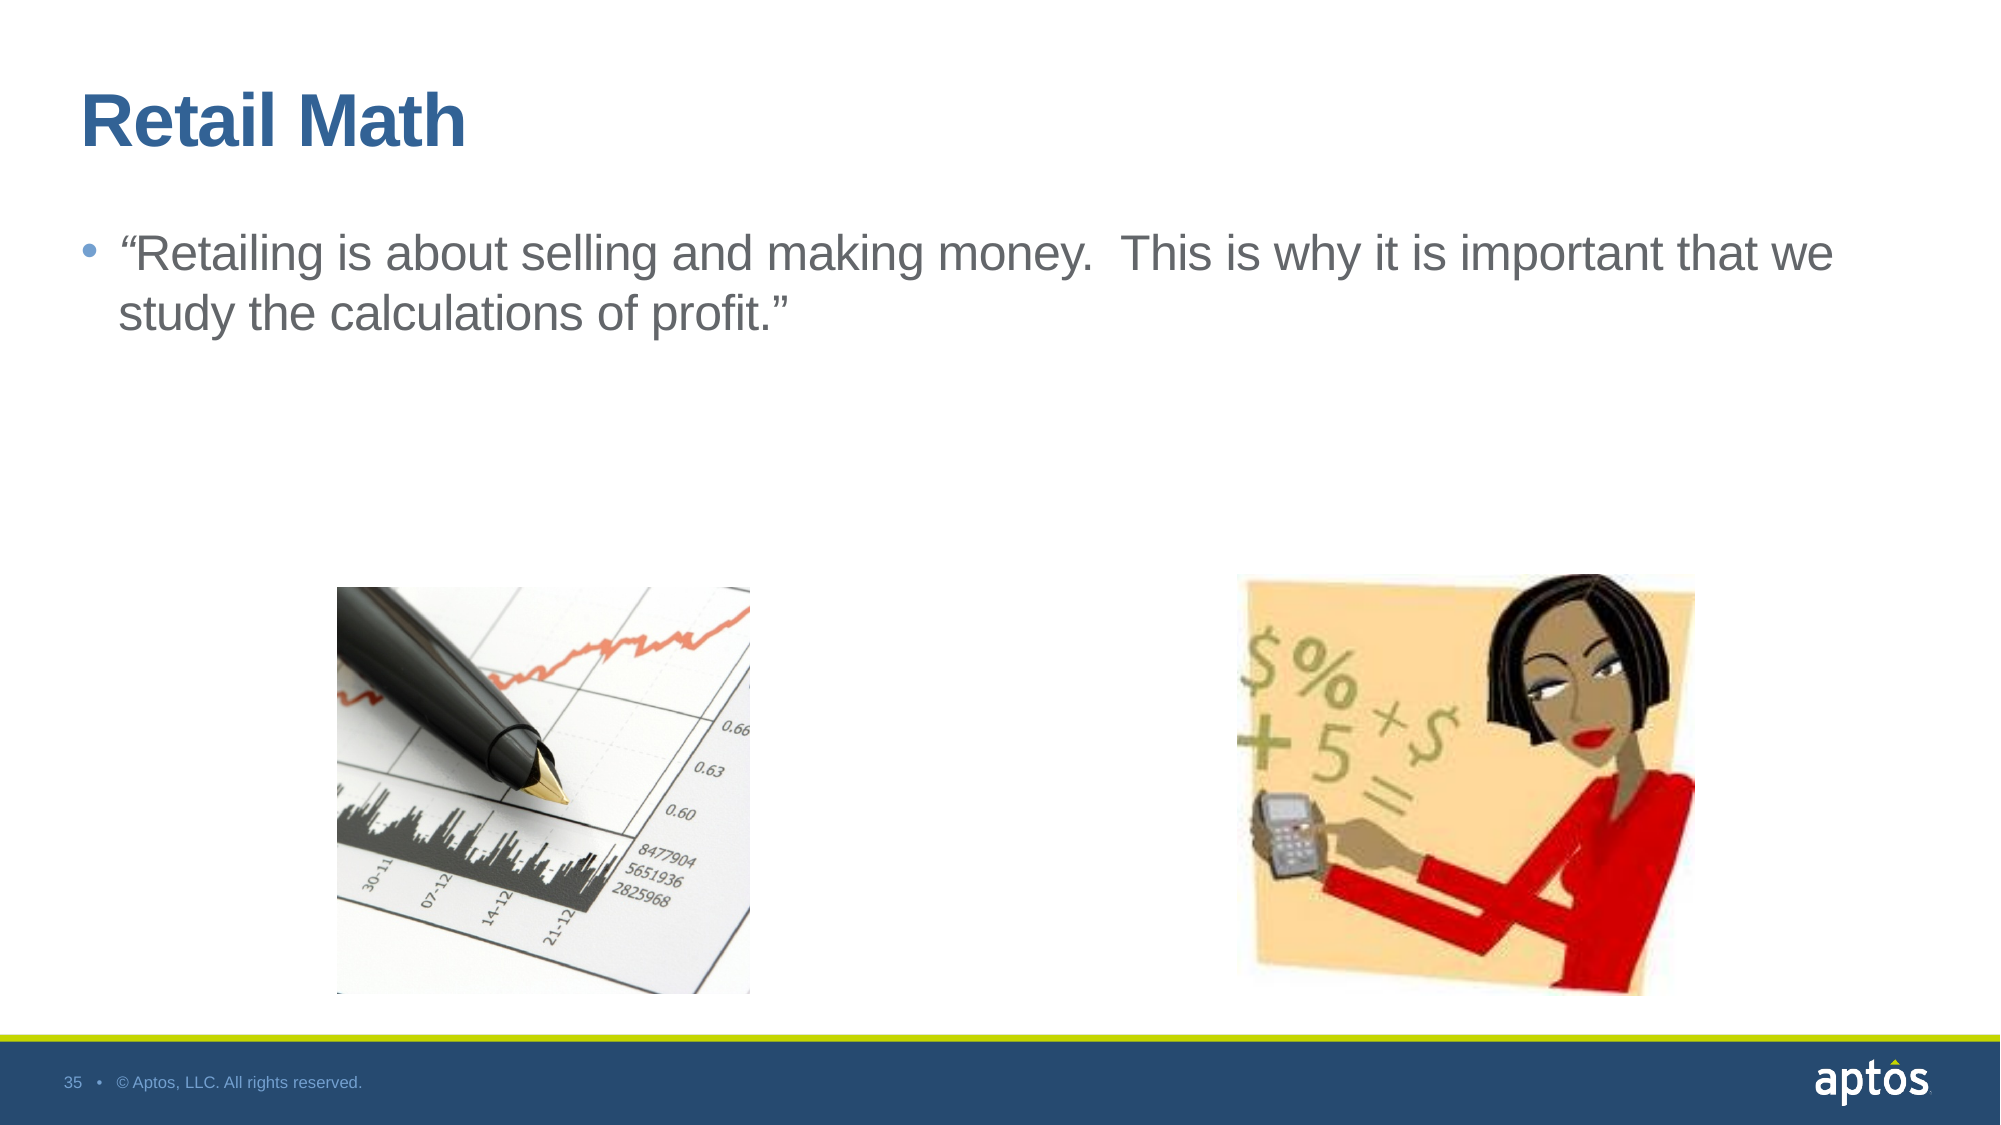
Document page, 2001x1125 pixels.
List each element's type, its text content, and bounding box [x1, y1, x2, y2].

title Retail Math [62, 56, 1938, 176]
picture [1237, 574, 1695, 996]
list “Retailing is about selling and making money. This is why it is important that we study the calculations of profit.” [62, 211, 1938, 1007]
text_box [275, 0, 642, 175]
picture [337, 587, 751, 995]
